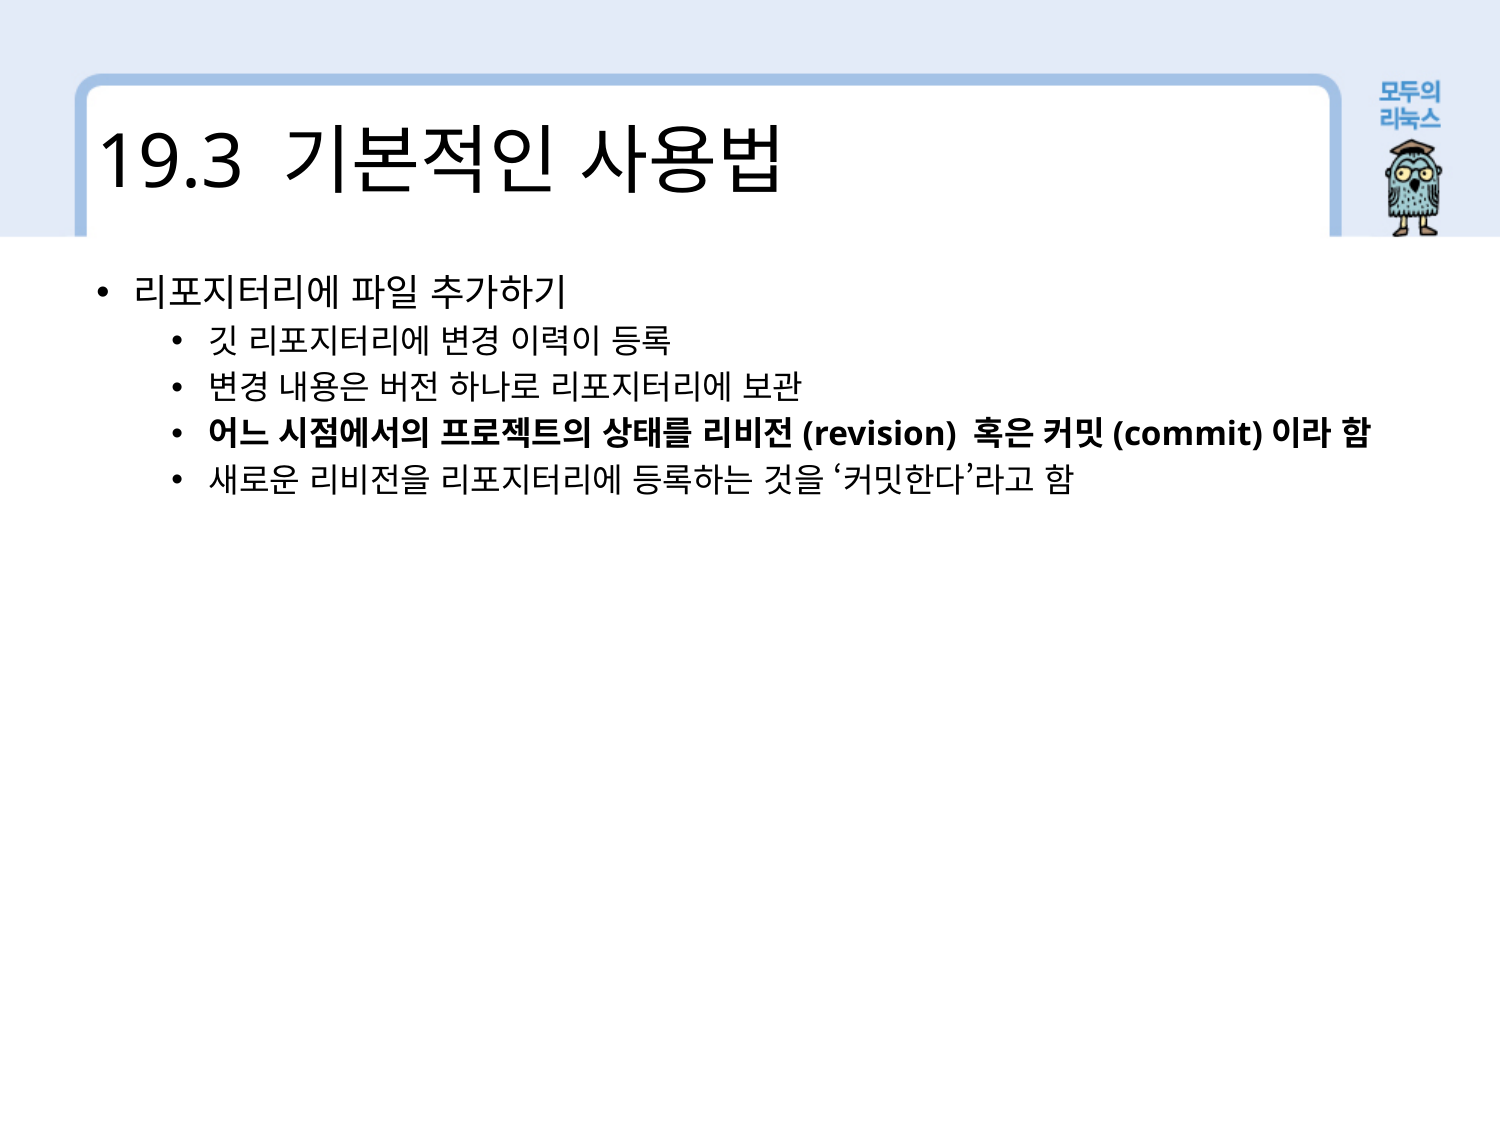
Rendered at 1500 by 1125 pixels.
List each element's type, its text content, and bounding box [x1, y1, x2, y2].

picture [0, 0, 1500, 1125]
text_box 리포지터리에 파일 추가하기 깃 리포지터리에 변경 이력이 등록 변경 내용은 버전 하나로 리포지터리에 보관 어느 시점에서의 프로젝트의 상태를 리비전(revision) 혹은 커밋(commit)이라 함 새로운 리비전을 리포지터리에 등록하는 것을 ‘커밋한다’라고 함 [81, 266, 1389, 1024]
text_box 19.3 기본적인 사용법 [81, 115, 1335, 221]
